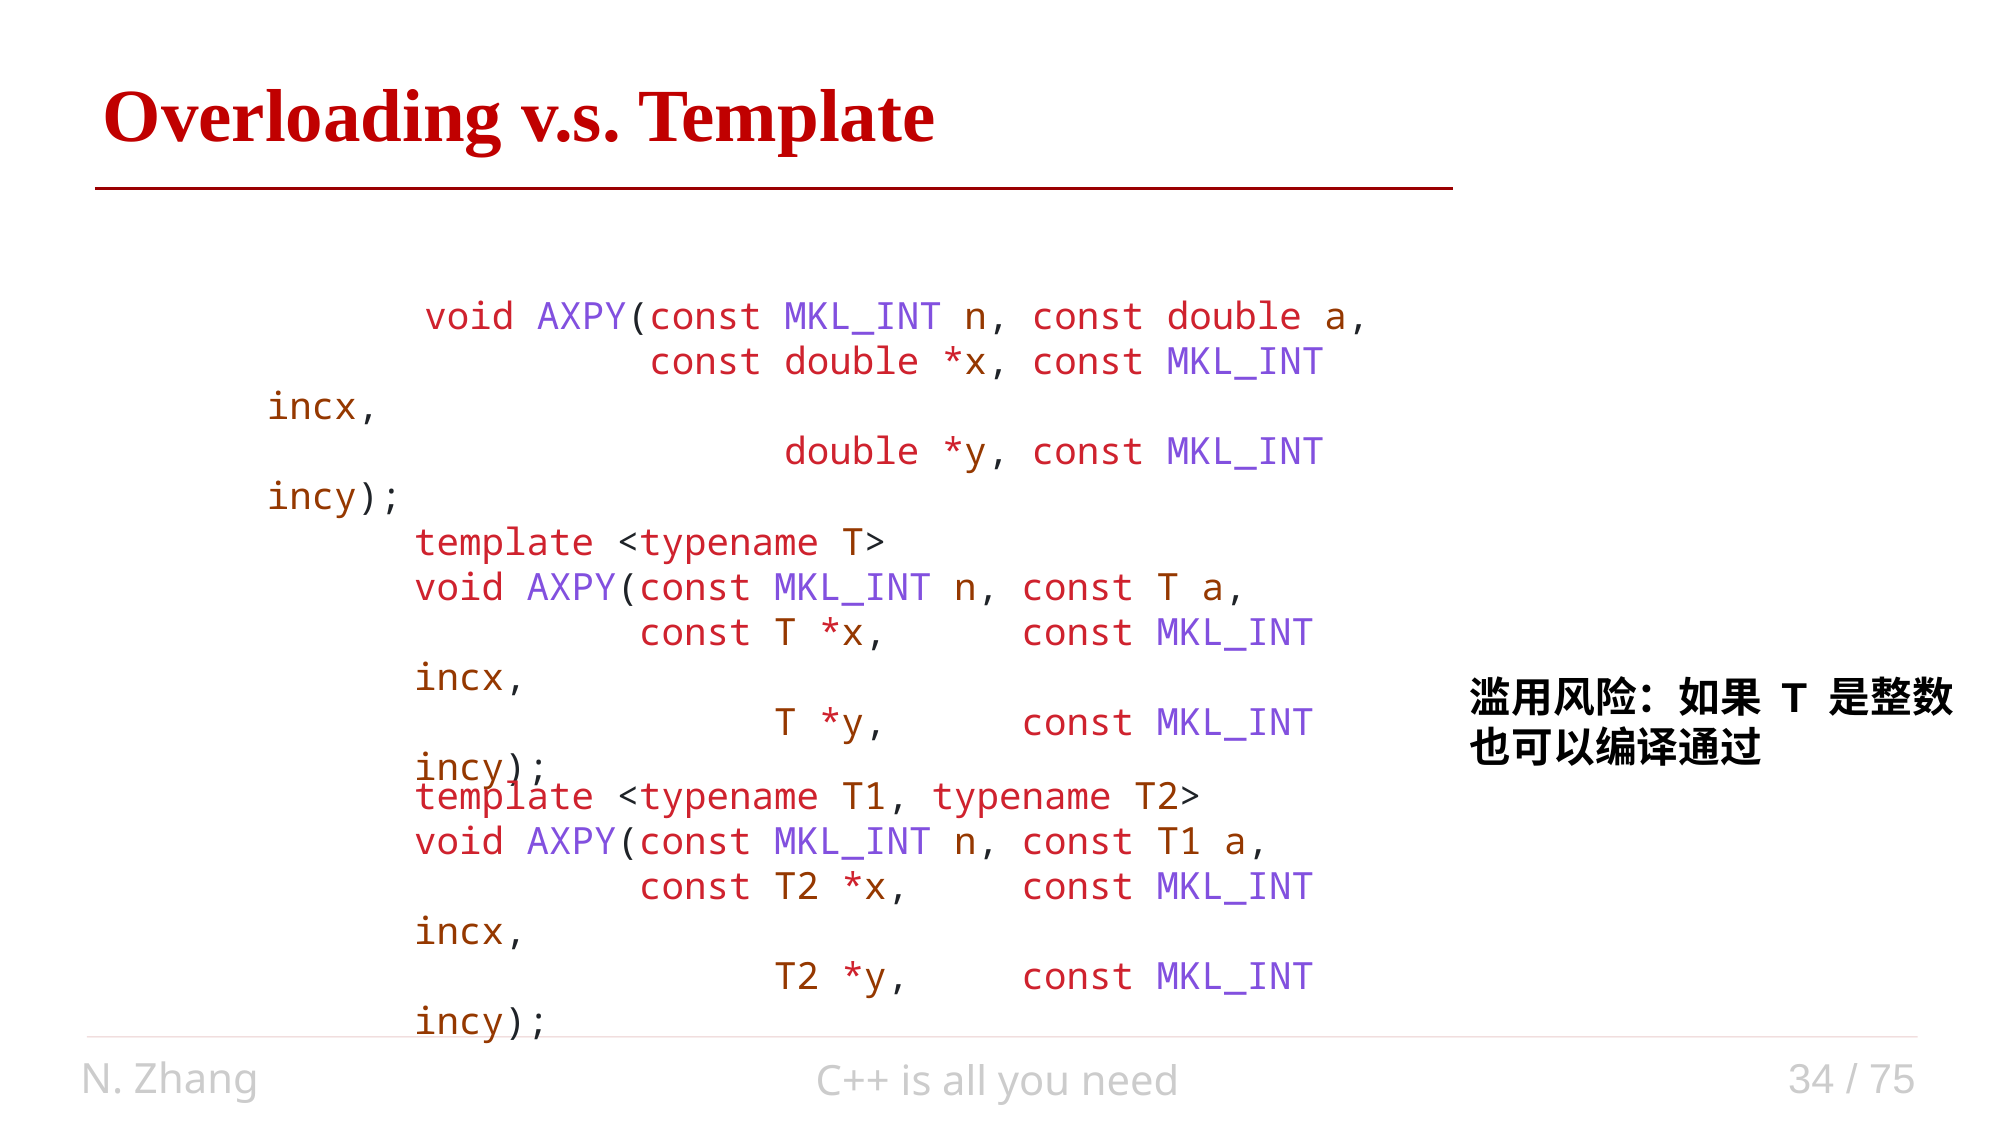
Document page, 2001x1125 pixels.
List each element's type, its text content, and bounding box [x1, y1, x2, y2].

text_box C++ is all you need [800, 1046, 1195, 1112]
text_box N. Zhang [65, 1044, 274, 1110]
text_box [252, 284, 1458, 962]
text_box Overloading v.s. Template [88, 58, 1166, 164]
text_box 滥用风险：如果 T 是整数 也可以编译通过 [1458, 663, 1969, 778]
text_box 34 / 75 [1773, 1044, 1931, 1110]
